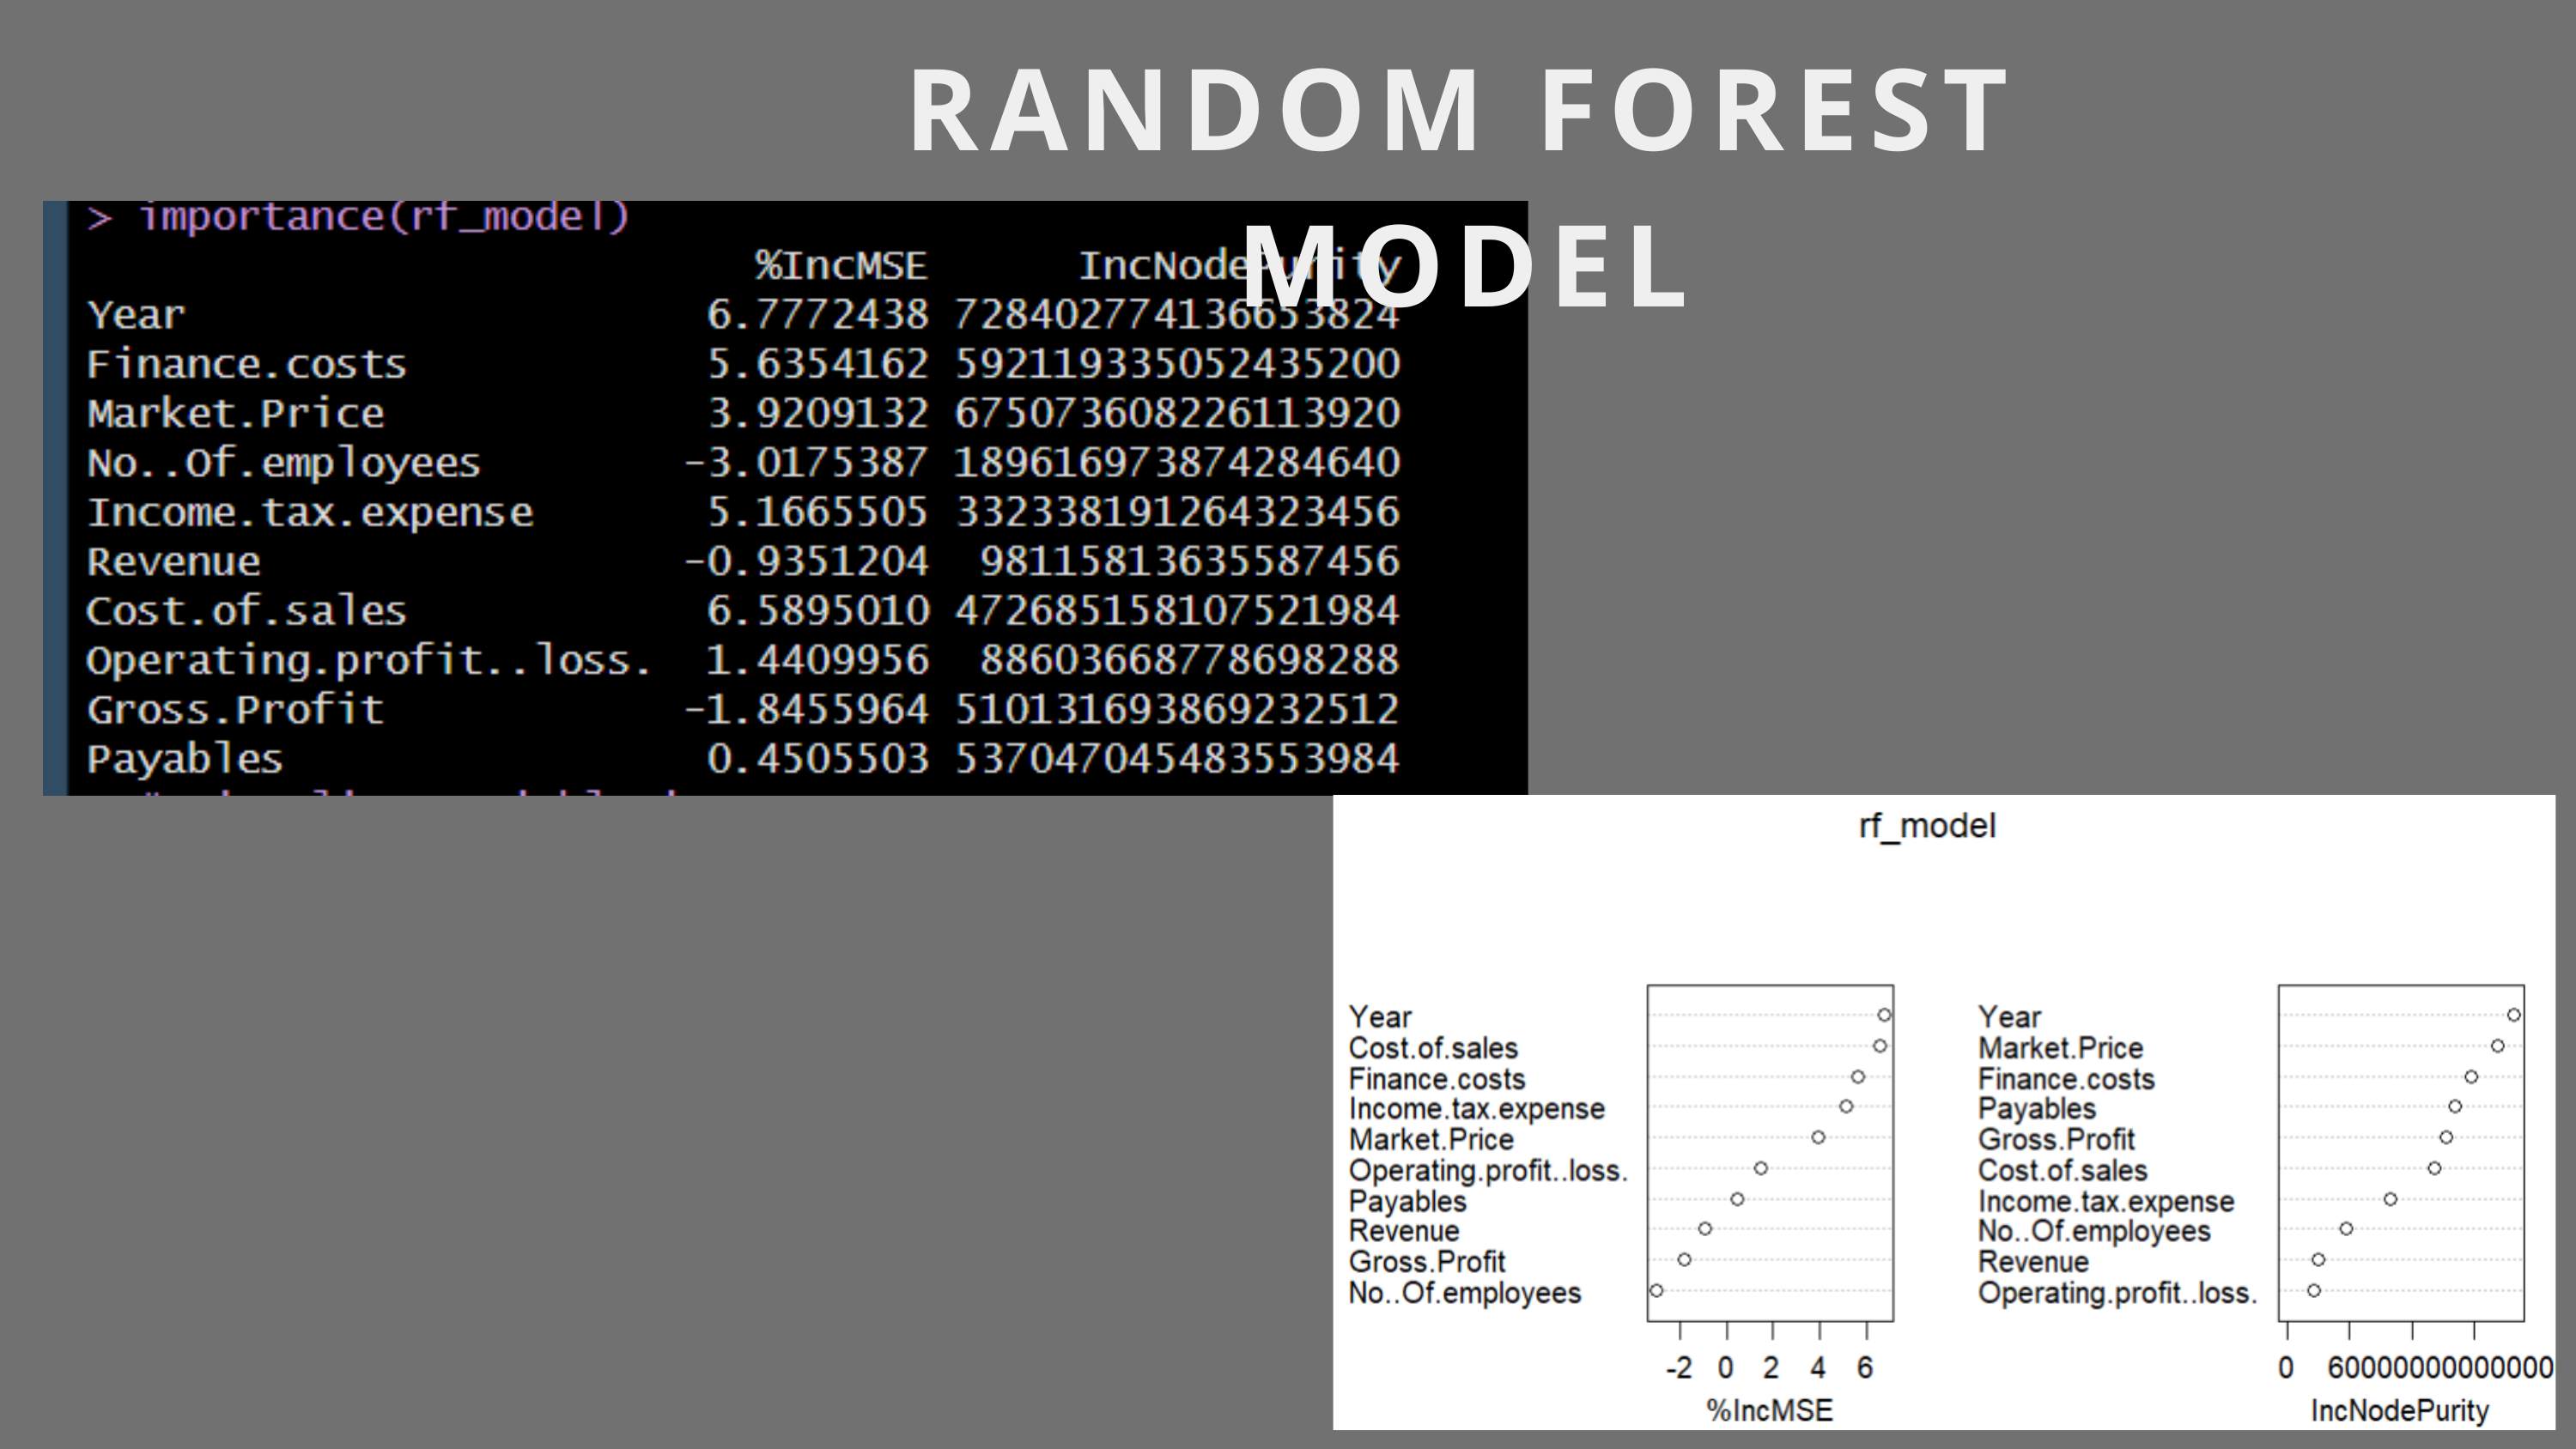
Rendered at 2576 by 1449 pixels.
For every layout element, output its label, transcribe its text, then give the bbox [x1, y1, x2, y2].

text_box RANDOM FOREST MODEL [762, 17, 2164, 330]
text_box [1333, 795, 2556, 1430]
text_box [42, 201, 1528, 796]
